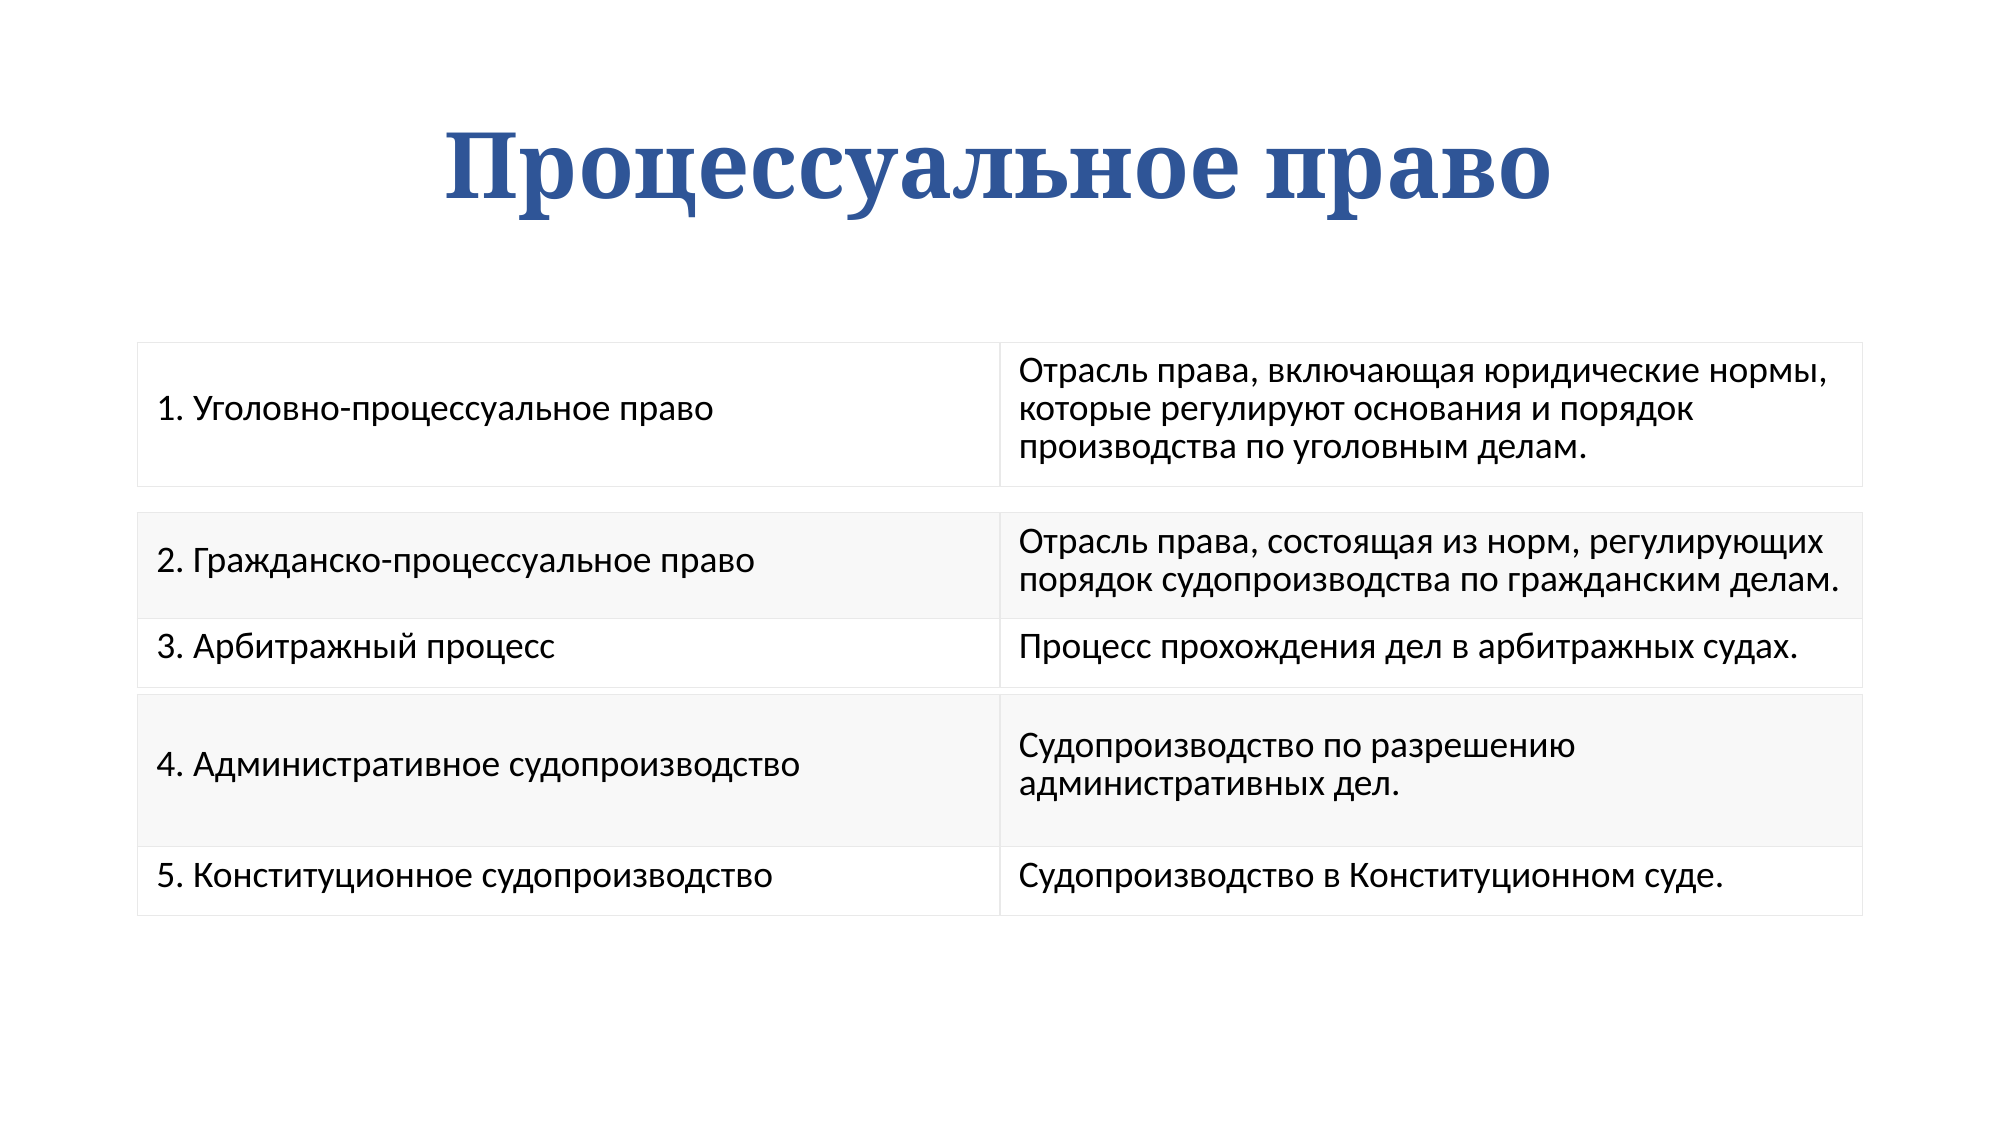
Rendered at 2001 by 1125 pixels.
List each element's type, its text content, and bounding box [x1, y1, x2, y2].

table_cell 5. Конституционное судопроизводство [138, 847, 999, 915]
table_header Судопроизводство по разрешению административных дел. [1001, 695, 1862, 846]
table_header 2. Гражданско-процессуальное право [138, 513, 999, 618]
table_header 3. Арбитражный процесс [138, 619, 999, 687]
table_cell Судопроизводство в Конституционном суде. [1001, 847, 1862, 915]
table_header Отрасль права, состоящая из норм, регулирующих порядок судопроизводства по гражданским делам. [1001, 513, 1862, 618]
title Процессуальное право [137, 59, 1863, 278]
table_header 4. Административное судопроизводство [138, 695, 999, 846]
table_header 1. Уголовно-процессуальное право [138, 343, 999, 486]
table_header Процесс прохождения дел в арбитражных судах. [1001, 619, 1862, 687]
table_header Отрасль права, включающая юридические нормы, которые регулируют основания и порядок производства по уголовным делам. [1001, 343, 1862, 486]
